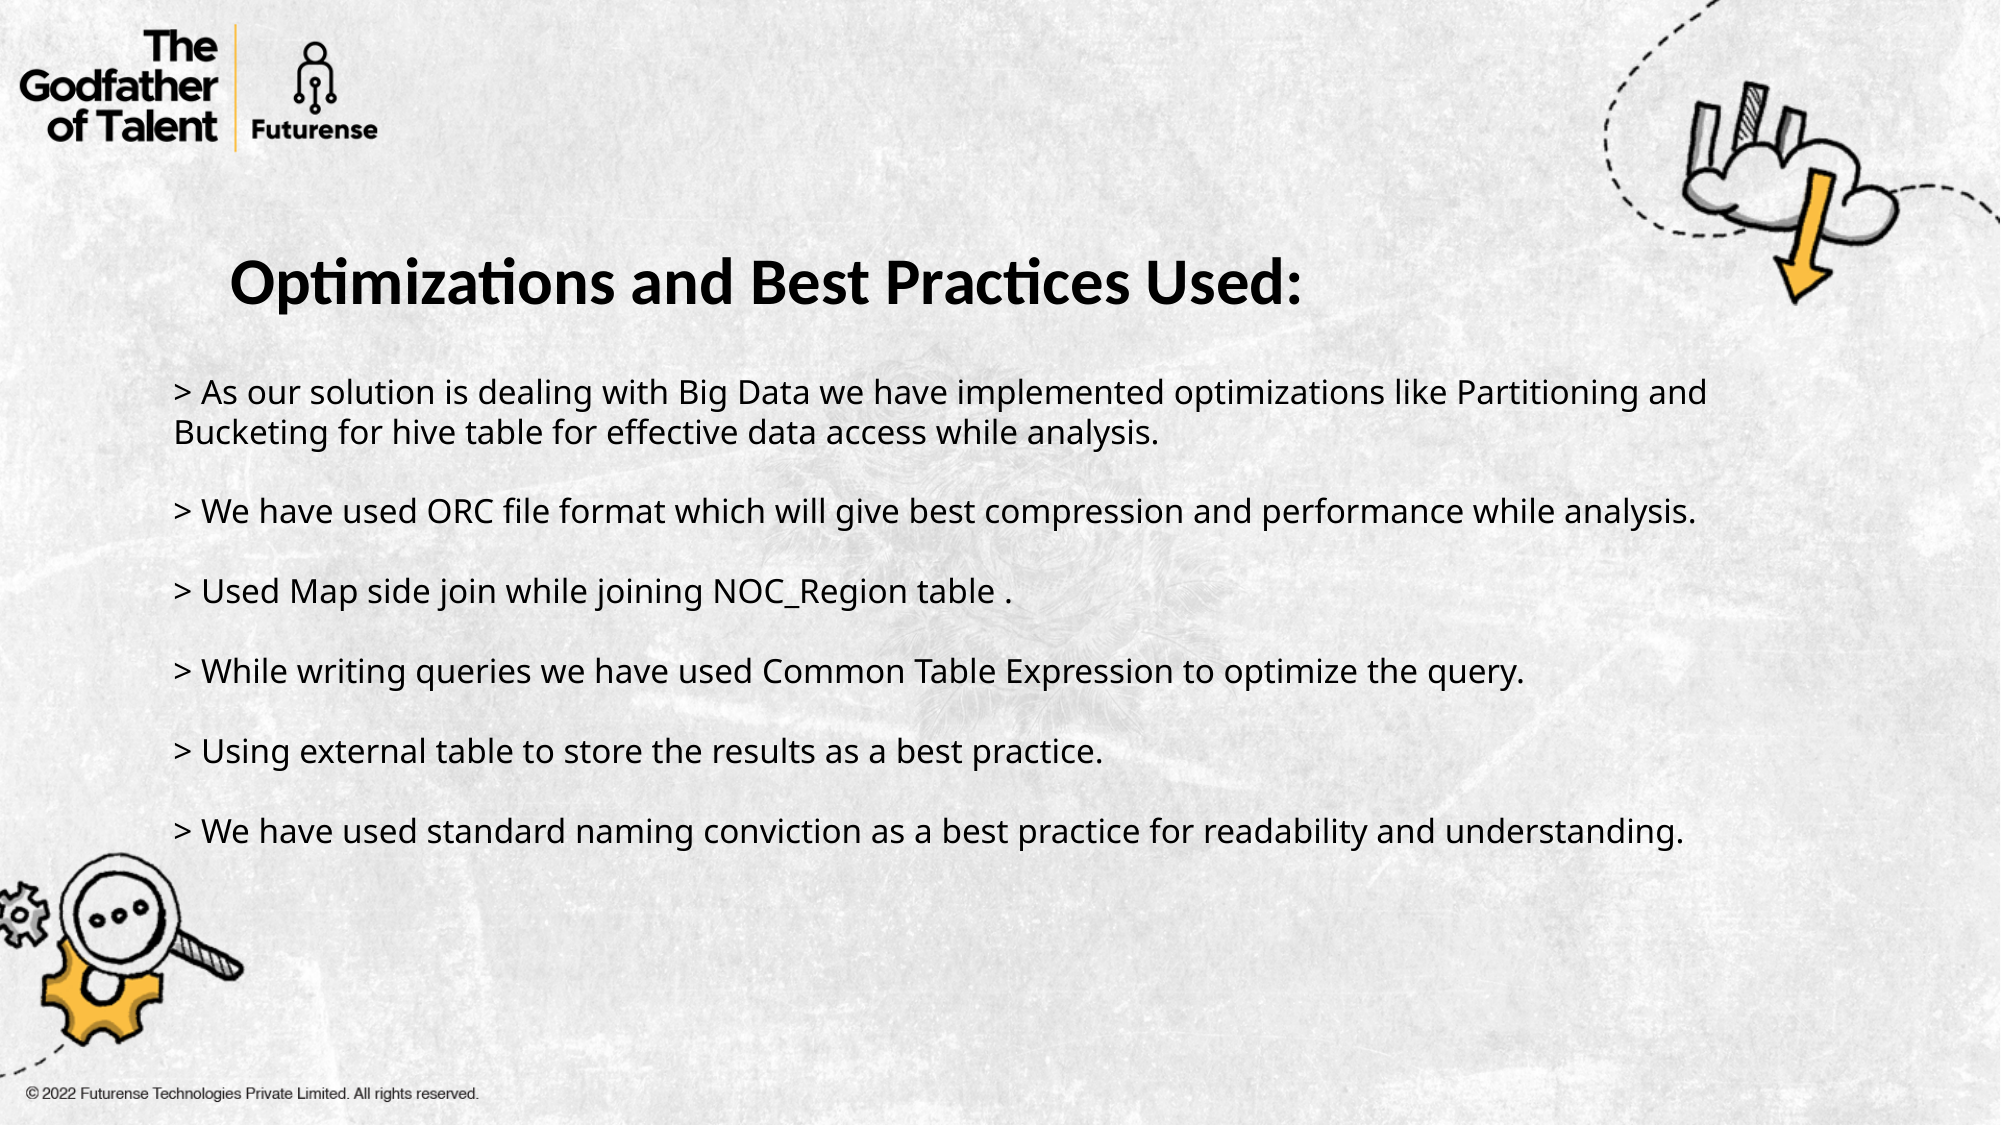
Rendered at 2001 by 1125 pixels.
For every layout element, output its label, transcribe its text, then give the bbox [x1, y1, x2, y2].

picture [0, 0, 2001, 1125]
text_box > As our solution is dealing with Big Data we have implemented optimizations like Partitioning and Bucketing for hive table for effective data access while analysis. > We have used ORC file format which will give best compression and performance while analysis. > Used Map side join while joining NOC_Region table . > While writing queries we have used Common Table Expression to optimize the query. > Using external table to store the results as a best practice. > We have used standard naming conviction as a best practice for readability and understanding. [158, 355, 1734, 960]
text_box Optimizations and Best Practices Used: [215, 224, 1337, 326]
